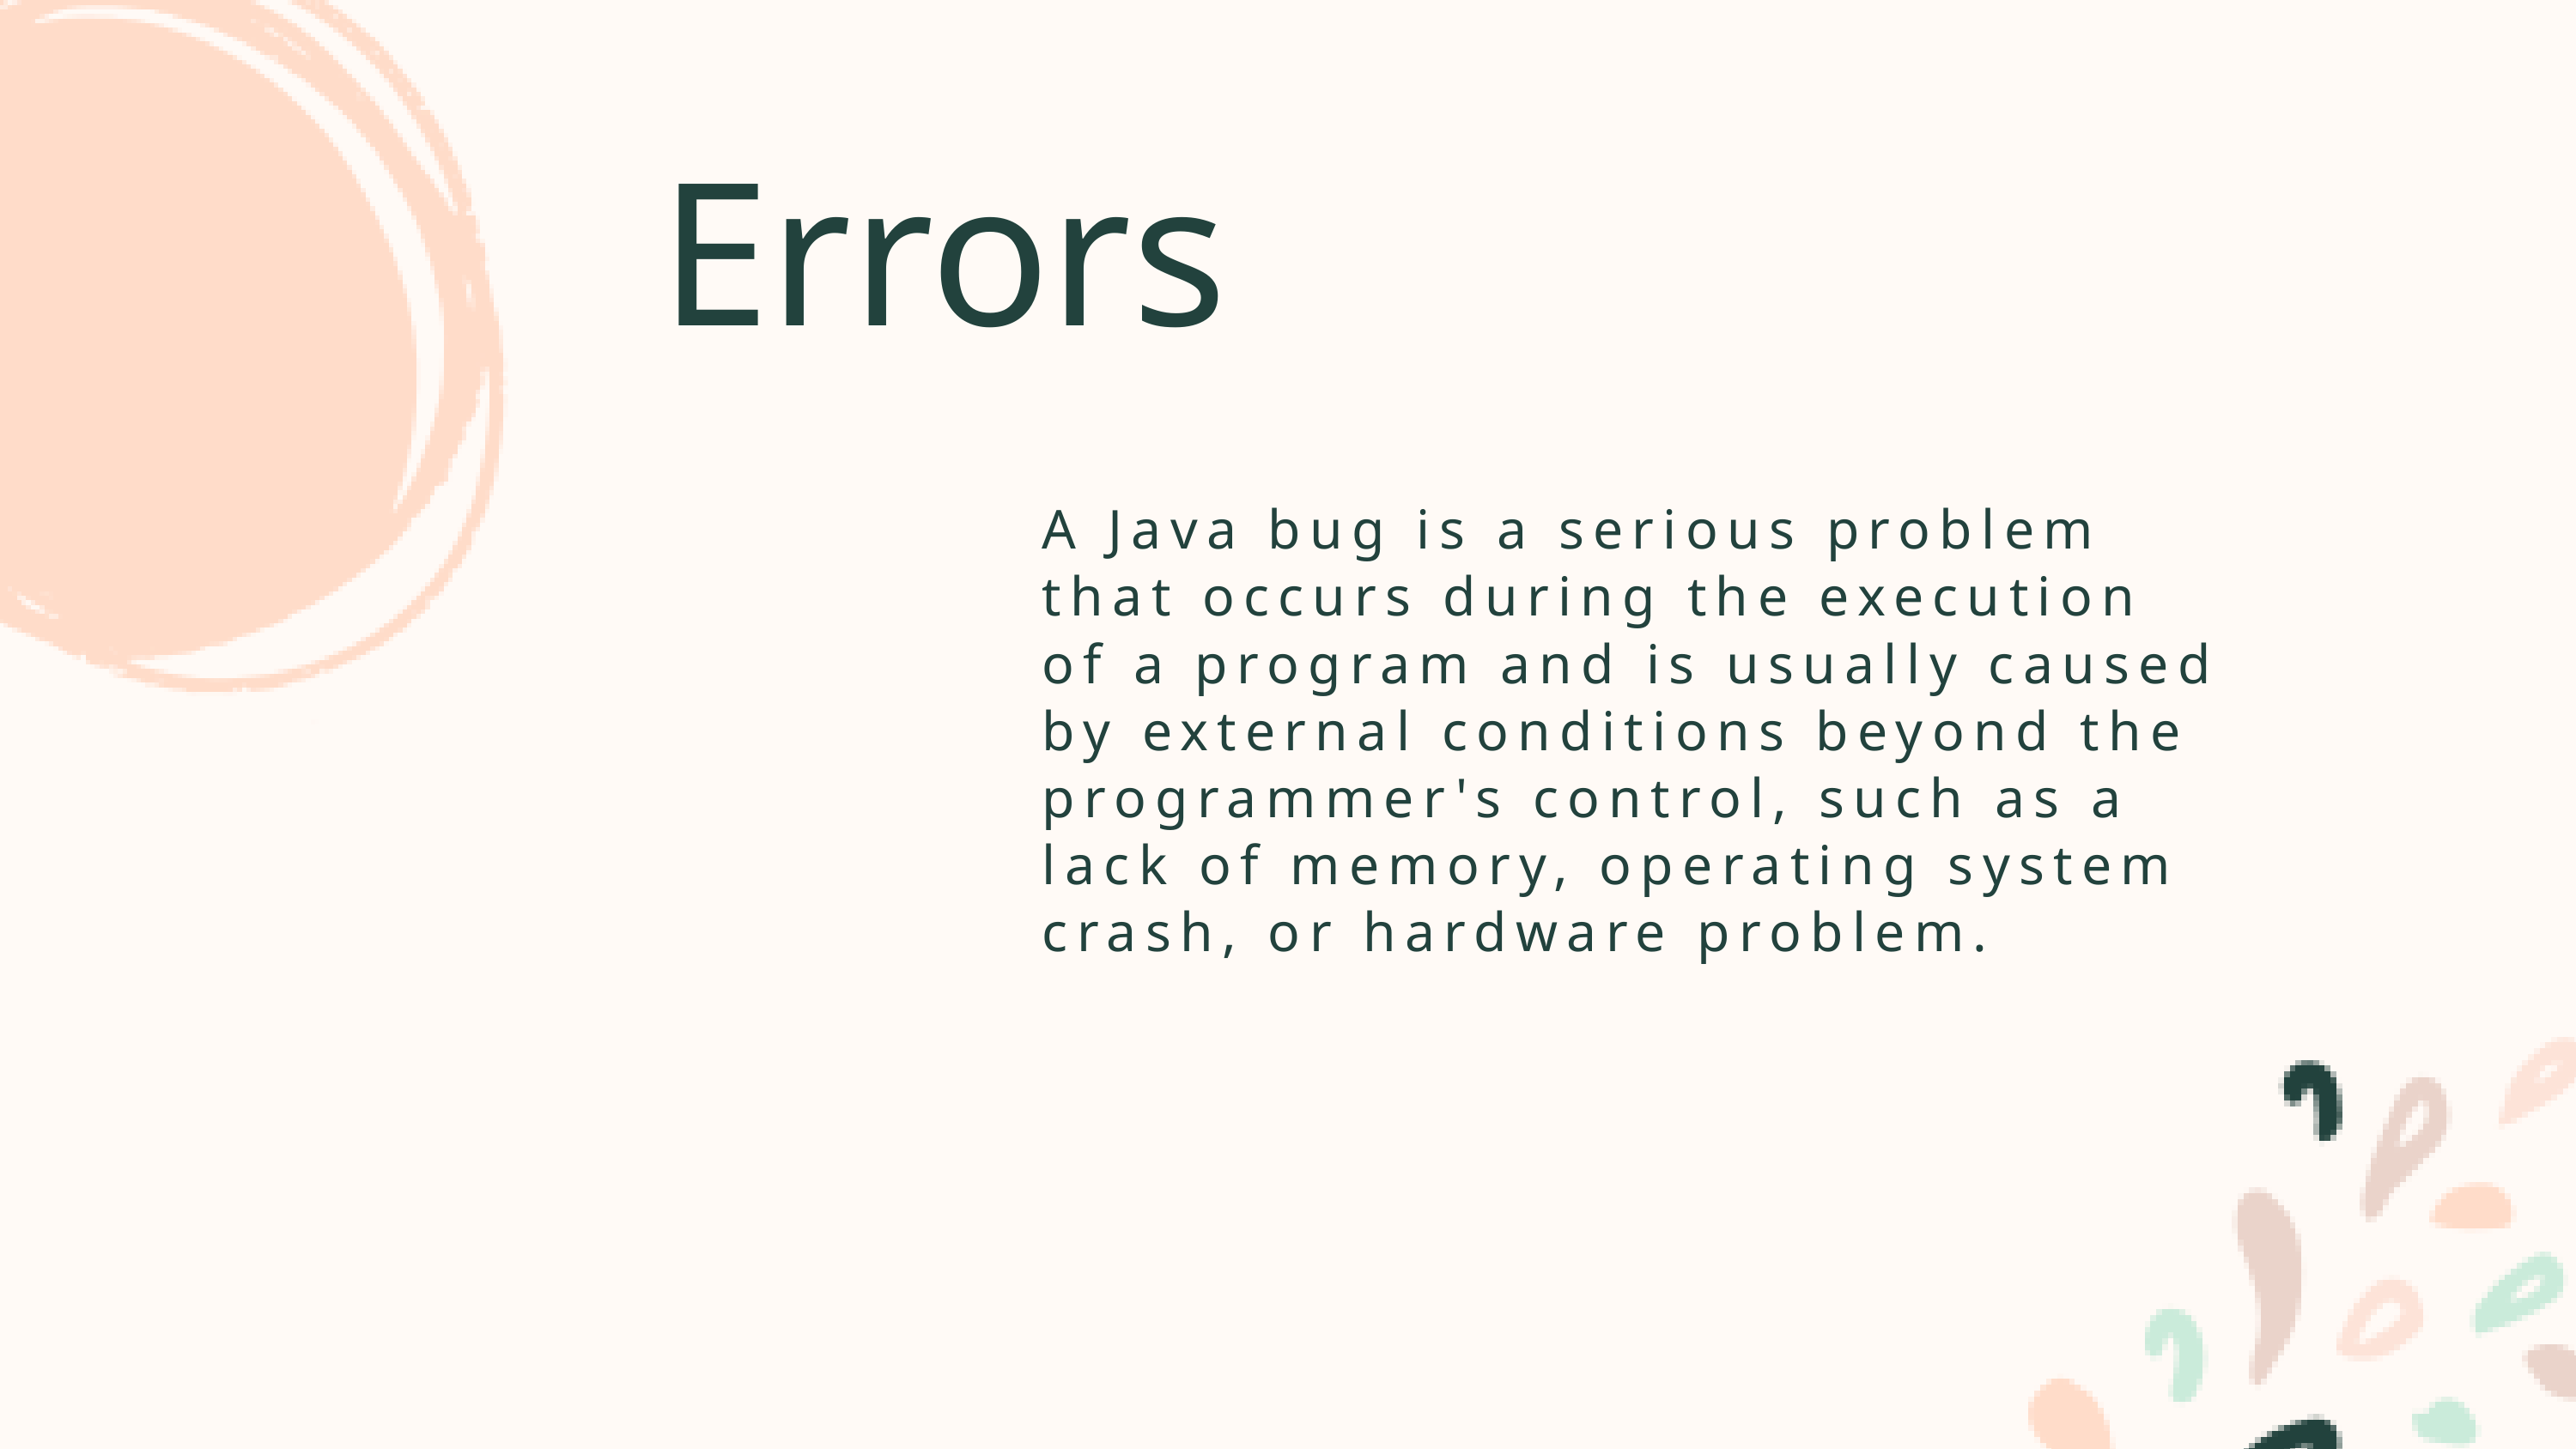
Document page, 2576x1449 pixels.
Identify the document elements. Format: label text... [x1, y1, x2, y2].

text_box [0, 0, 508, 724]
text_box A Java bug is a serious problem that occurs during the execution of a program and is usually caused by external conditions beyond the programmer's control, such as a lack of memory, operating system crash, or hardware problem. [1042, 493, 2223, 963]
text_box Errors [659, 198, 1425, 366]
text_box [2023, 1037, 2576, 1449]
